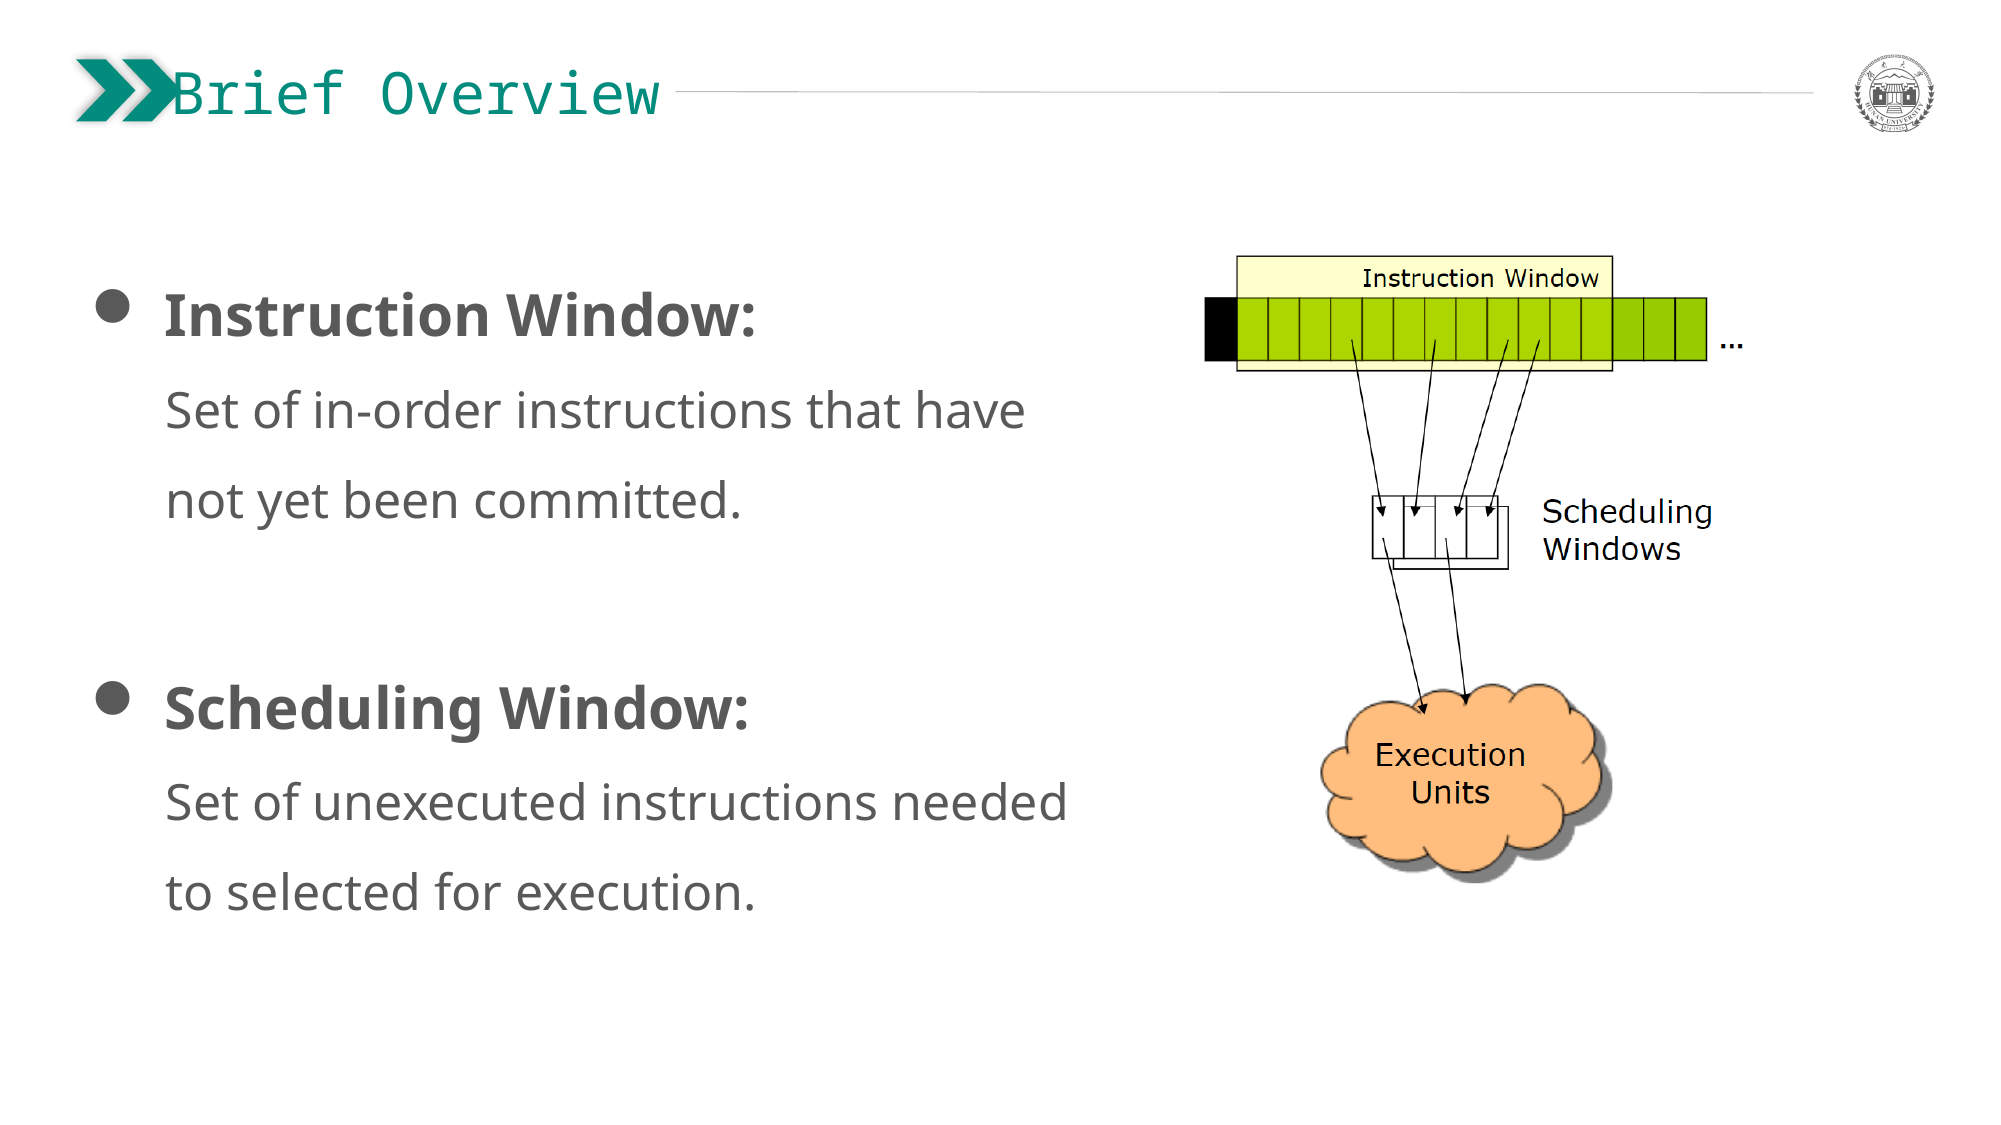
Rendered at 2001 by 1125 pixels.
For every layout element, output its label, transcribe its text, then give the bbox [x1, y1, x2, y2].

text_box Scheduling Window: Set of unexecuted instructions needed to selected for execution. [76, 628, 1121, 929]
text_box Brief Overview [155, 49, 676, 134]
picture [1151, 205, 1759, 886]
text_box [119, 58, 155, 123]
text_box Instruction Window: Set of in-order instructions that have not yet been committed. [76, 250, 1121, 536]
picture [1849, 49, 1941, 138]
text_box [73, 58, 137, 123]
